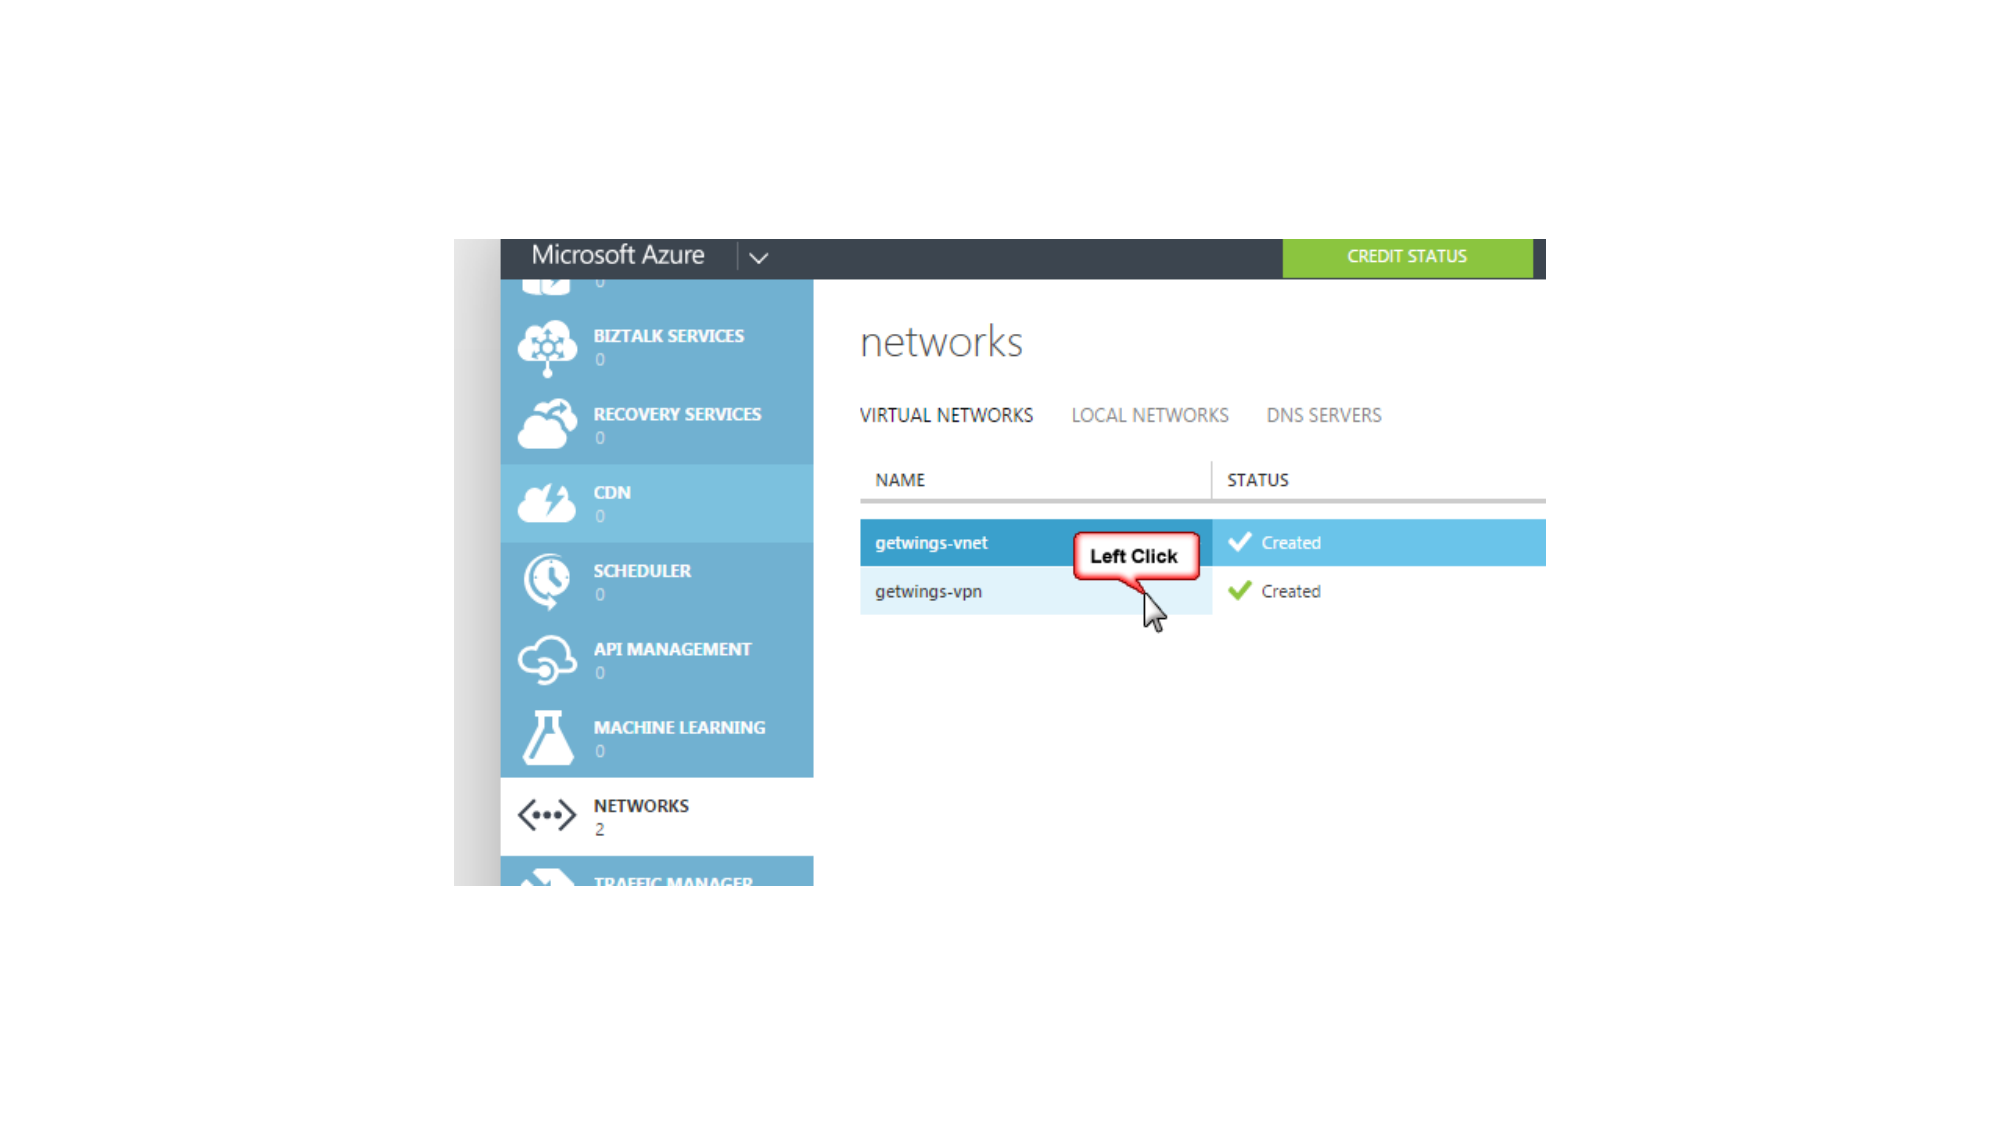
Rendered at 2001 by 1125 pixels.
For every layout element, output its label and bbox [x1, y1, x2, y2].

picture [454, 239, 1546, 886]
